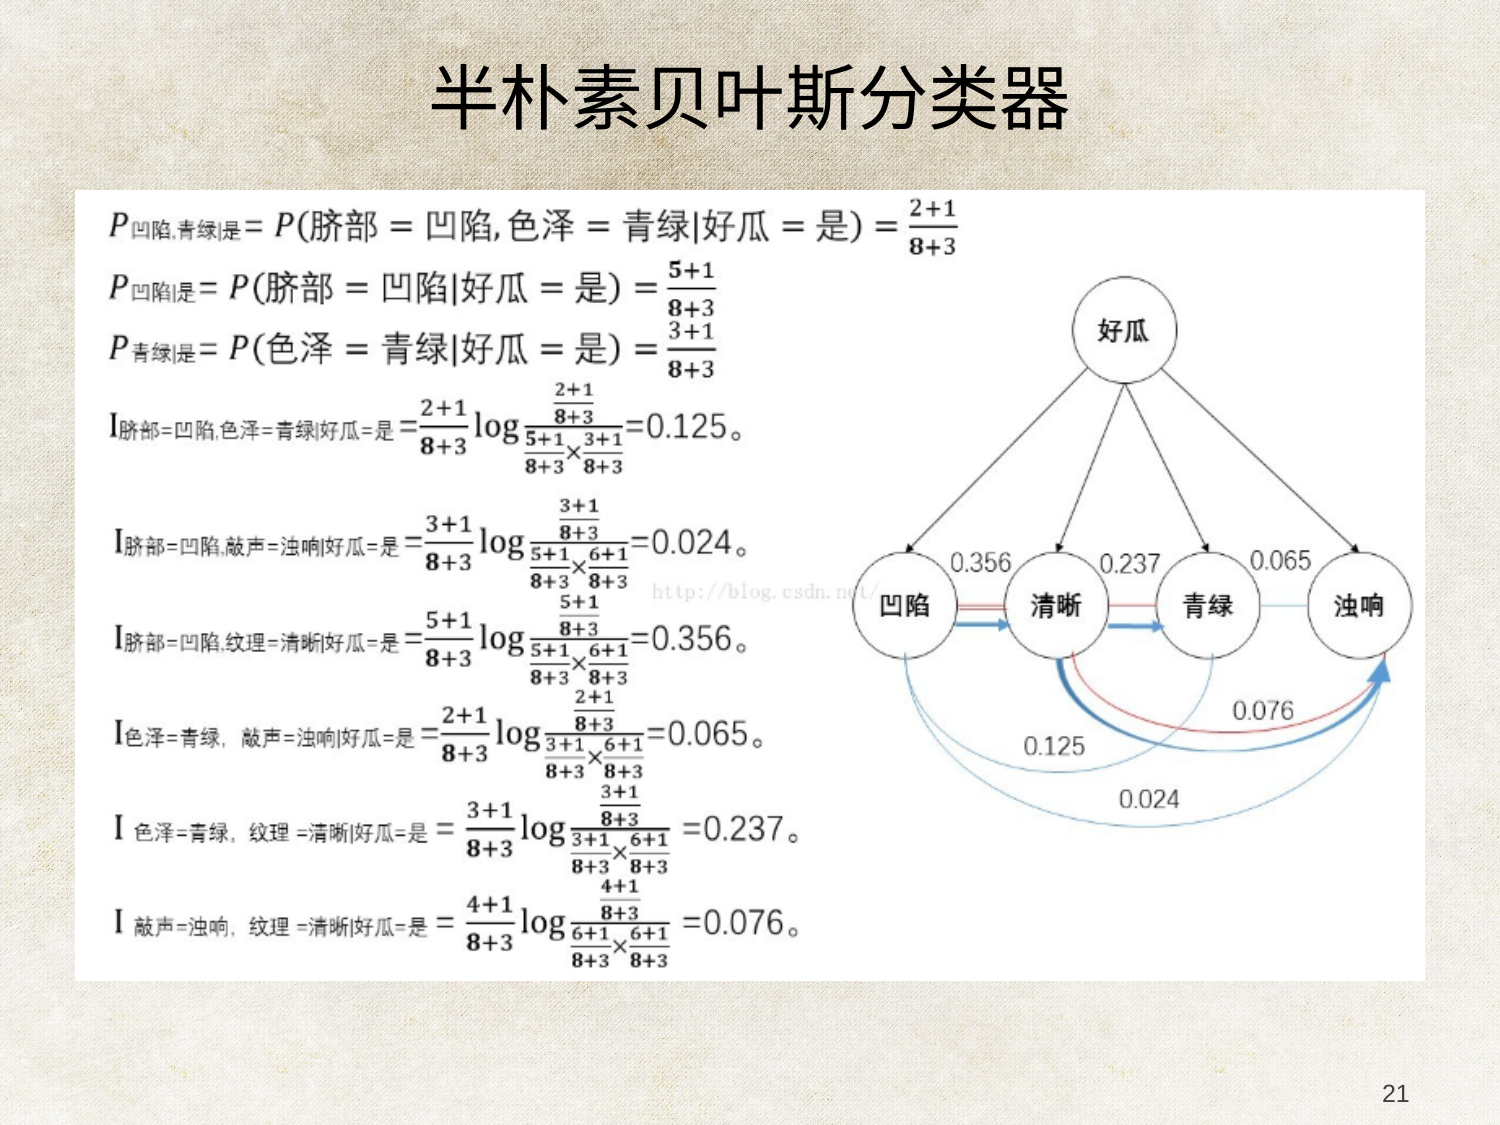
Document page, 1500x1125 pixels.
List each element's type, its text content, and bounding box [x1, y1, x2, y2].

picture [0, 0, 1500, 1125]
title 半朴素贝叶斯分类器 [75, 45, 1425, 189]
slide_number 21 [1074, 1062, 1425, 1123]
